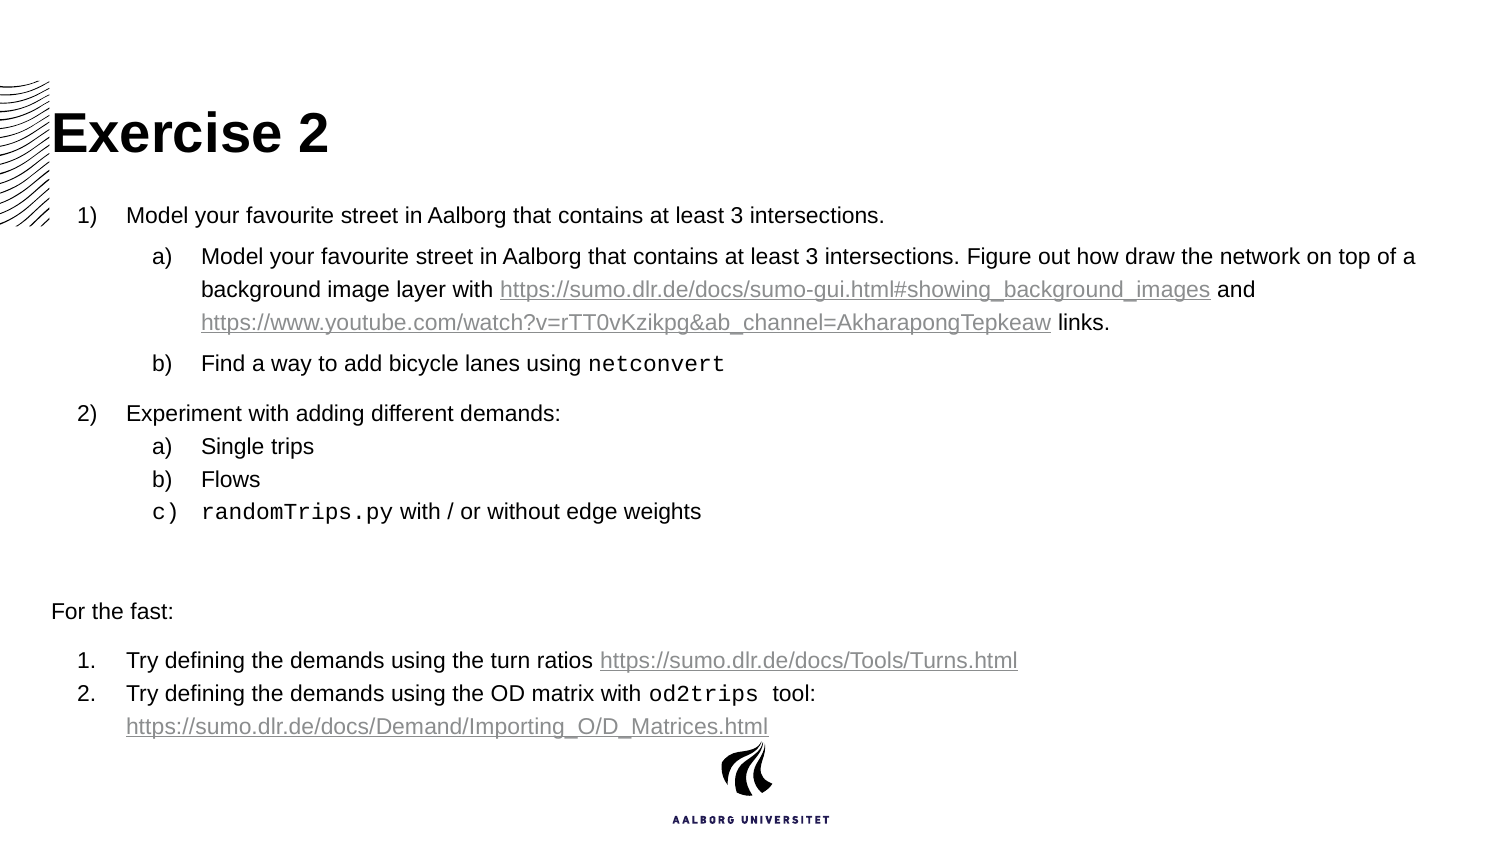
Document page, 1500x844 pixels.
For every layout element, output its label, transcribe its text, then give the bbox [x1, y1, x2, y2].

title Exercise 2 [51, 72, 1449, 167]
list Model your favourite street in Aalborg that contains at least 3 intersections. Model your favourite street in Aalborg that contains at least 3 intersections. Figure out how draw the network on top of a background image layer with https://sumo.dlr.de/docs/sumo-gui.html#showing_background_images and https://www.youtube.com/watch?v=rTT0vKzikpg&ab_channel=AkharapongTepkeaw links. Find a way to add bicycle lanes using netconvert Experiment with adding different demands: Single trips Flows randomTrips.py with / or without edge weights For the fast: Try defining the demands using the turn ratios https://sumo.dlr.de/docs/Tools/Turns.html Try defining the demands using the OD matrix with od2trips tool: https://sumo.dlr.de/docs/Demand/Importing_O/D_Matrices.html [51, 189, 1449, 750]
